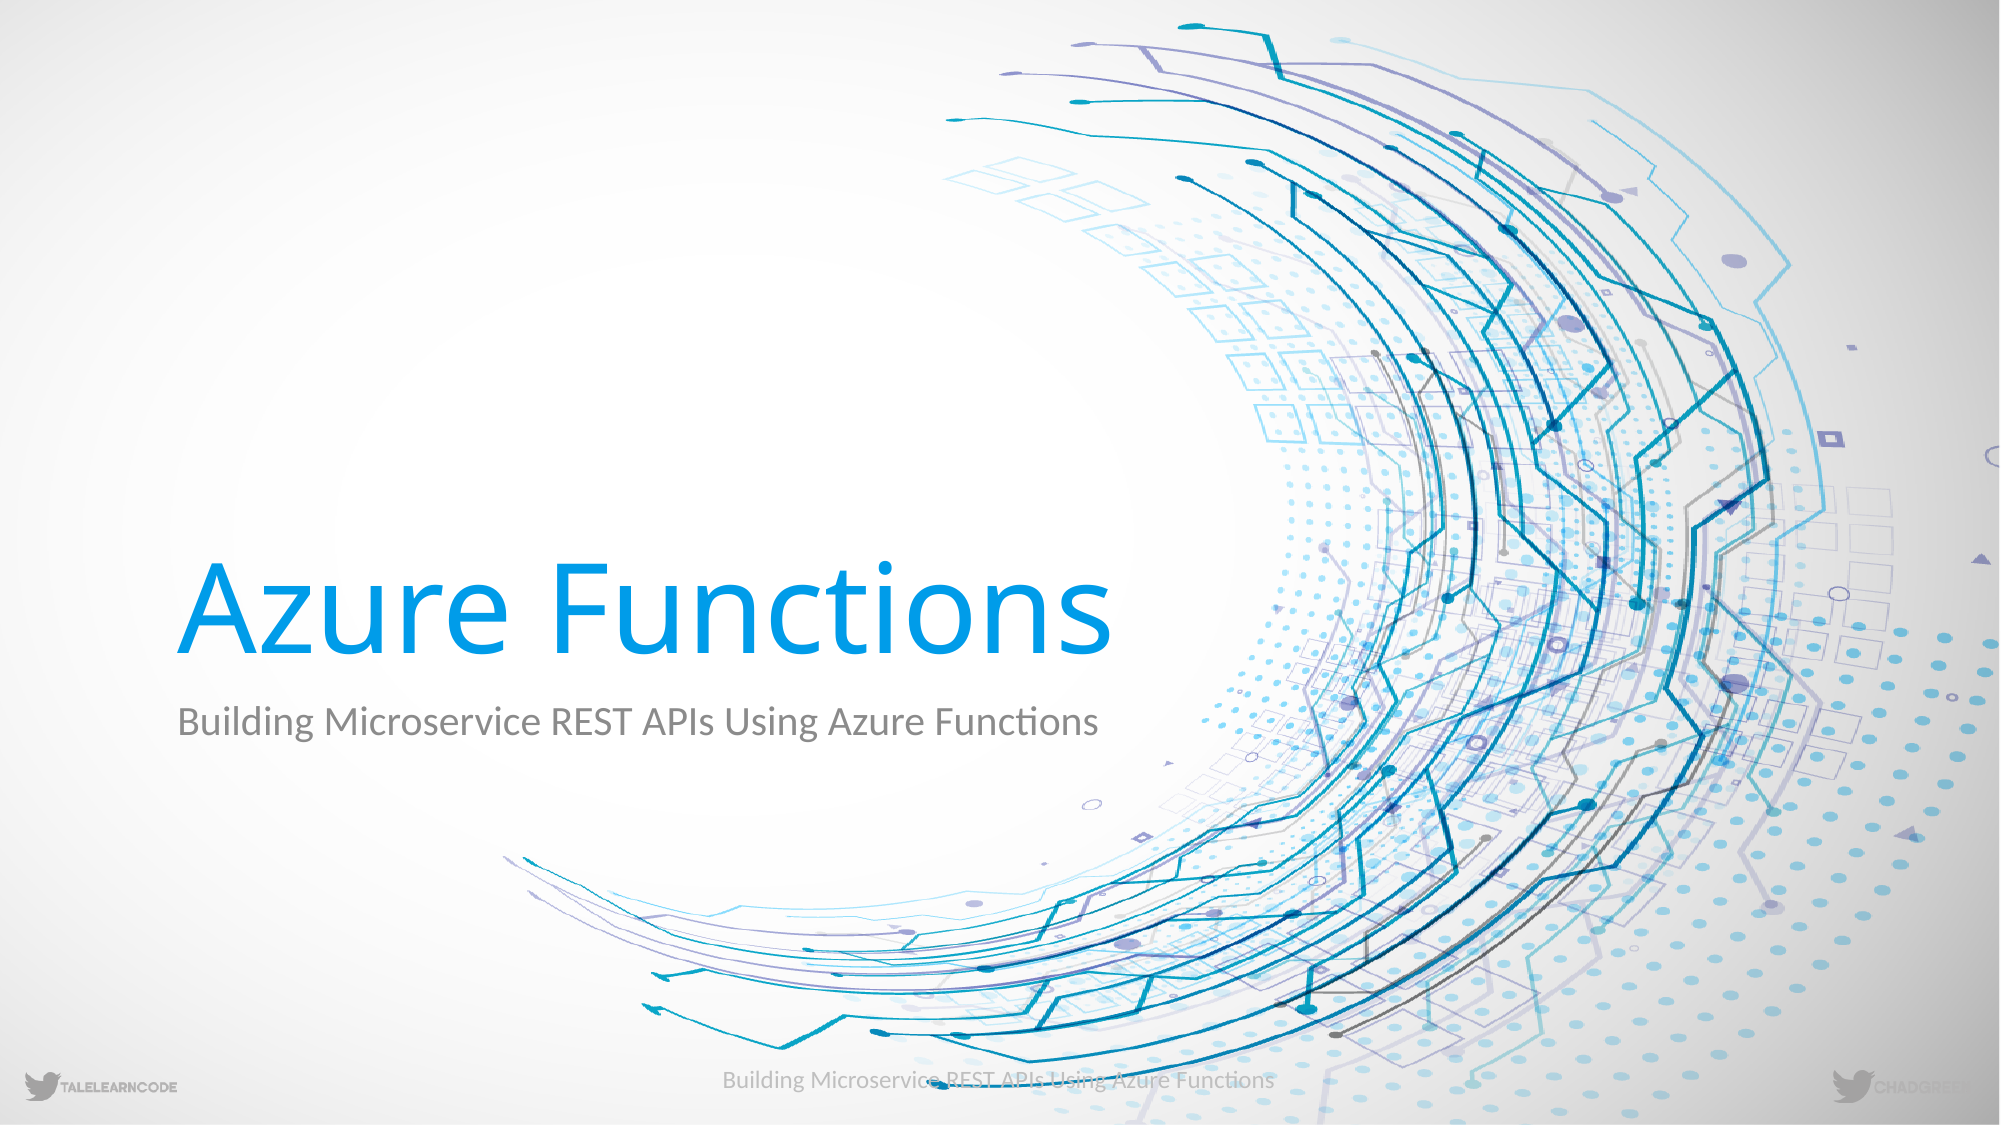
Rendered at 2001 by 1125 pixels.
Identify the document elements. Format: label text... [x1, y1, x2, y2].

title Azure Functions [162, 219, 1214, 688]
picture [0, 0, 2001, 1125]
list Building Microservice REST APIs Using Azure Functions [162, 692, 1214, 939]
